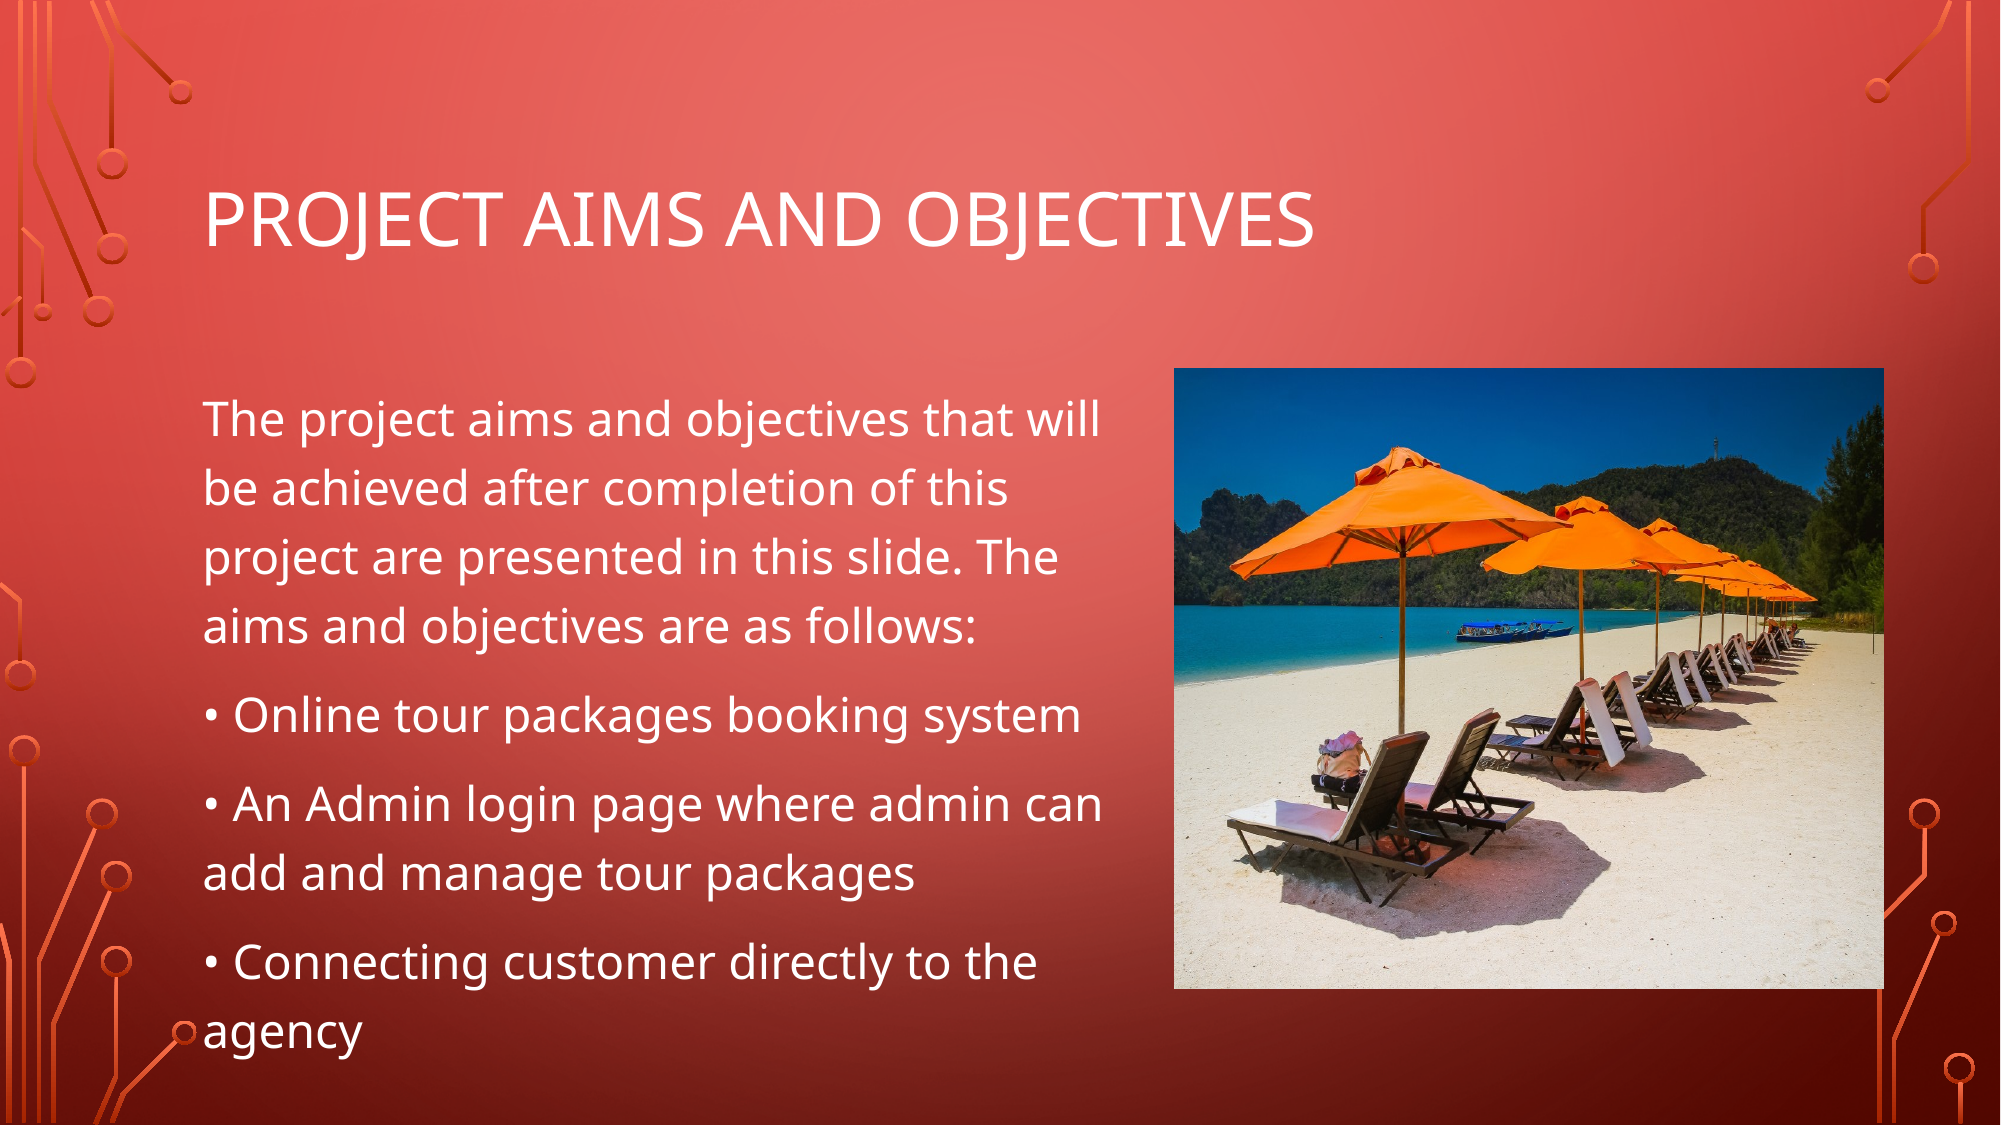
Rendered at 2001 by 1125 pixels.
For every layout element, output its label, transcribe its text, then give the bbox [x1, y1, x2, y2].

list The project aims and objectives that will be achieved after completion of this project are presented in this slide. The aims and objectives are as follows: • Online tour packages booking system • An Admin login page where admin can add and manage tour packages • Connecting customer directly to the agency [187, 369, 1138, 1068]
picture [1173, 368, 1884, 989]
title PROJECT AIMS AND OBJECTIVES [187, 101, 1813, 344]
